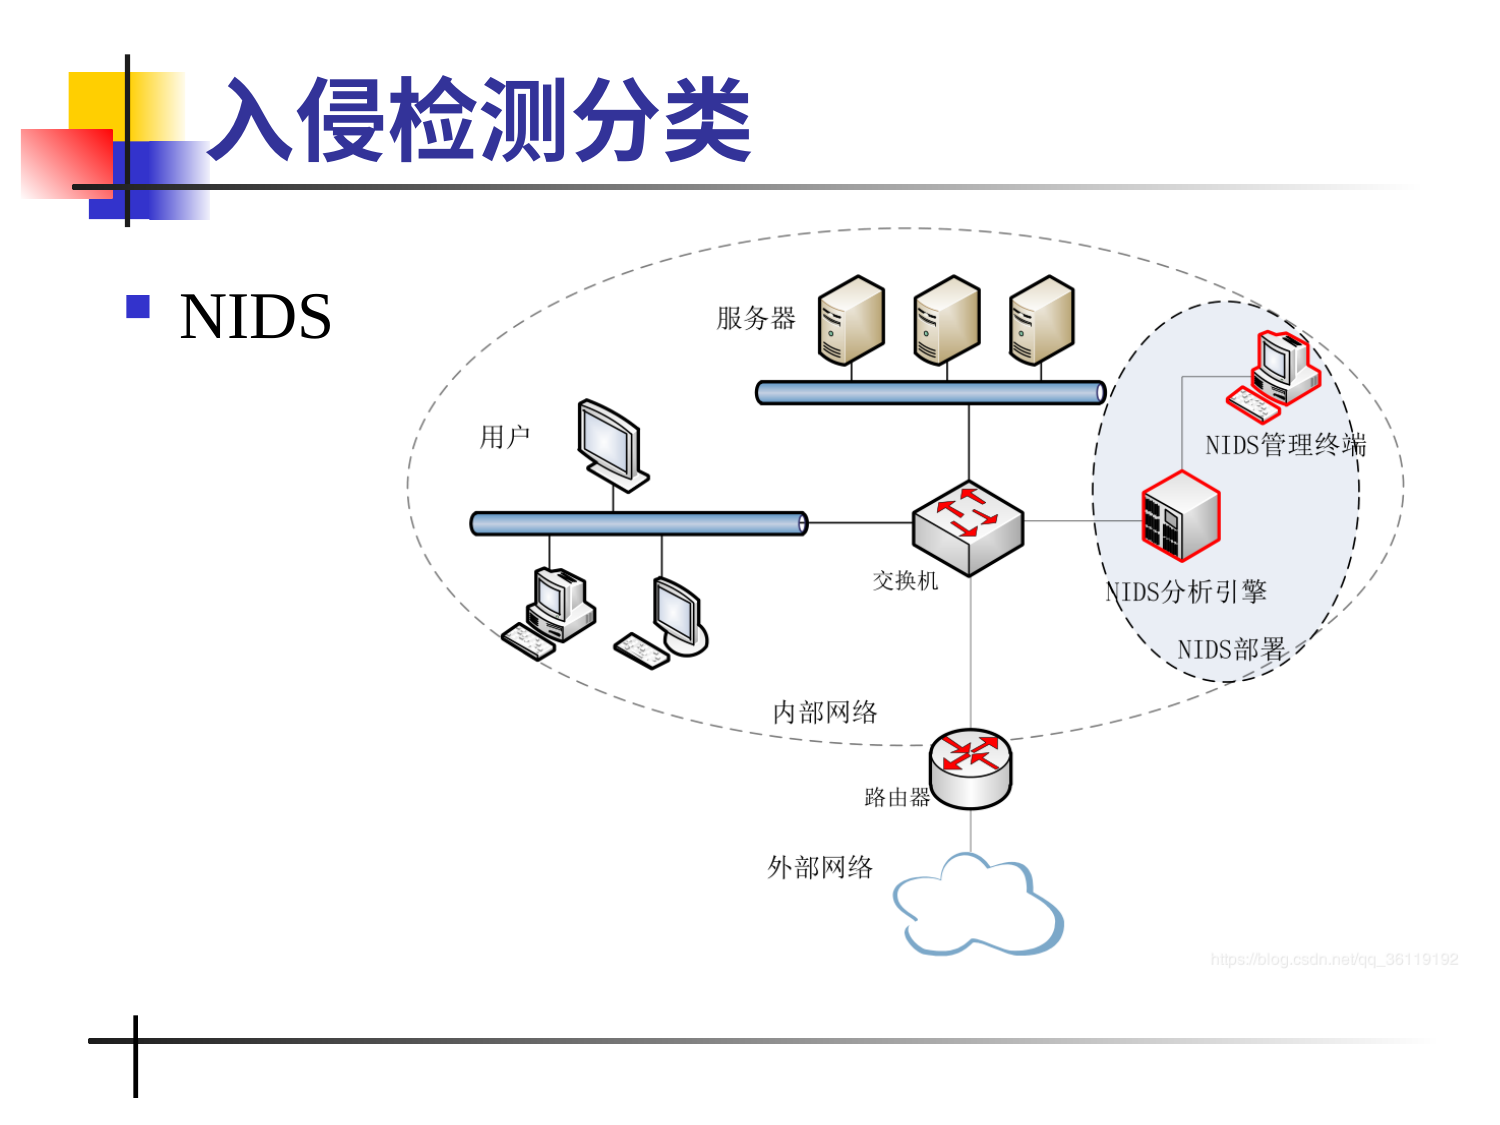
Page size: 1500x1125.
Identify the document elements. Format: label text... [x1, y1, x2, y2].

title 入侵检测分类 [188, 23, 1468, 181]
list NIDS [107, 254, 331, 931]
picture [336, 207, 1468, 978]
